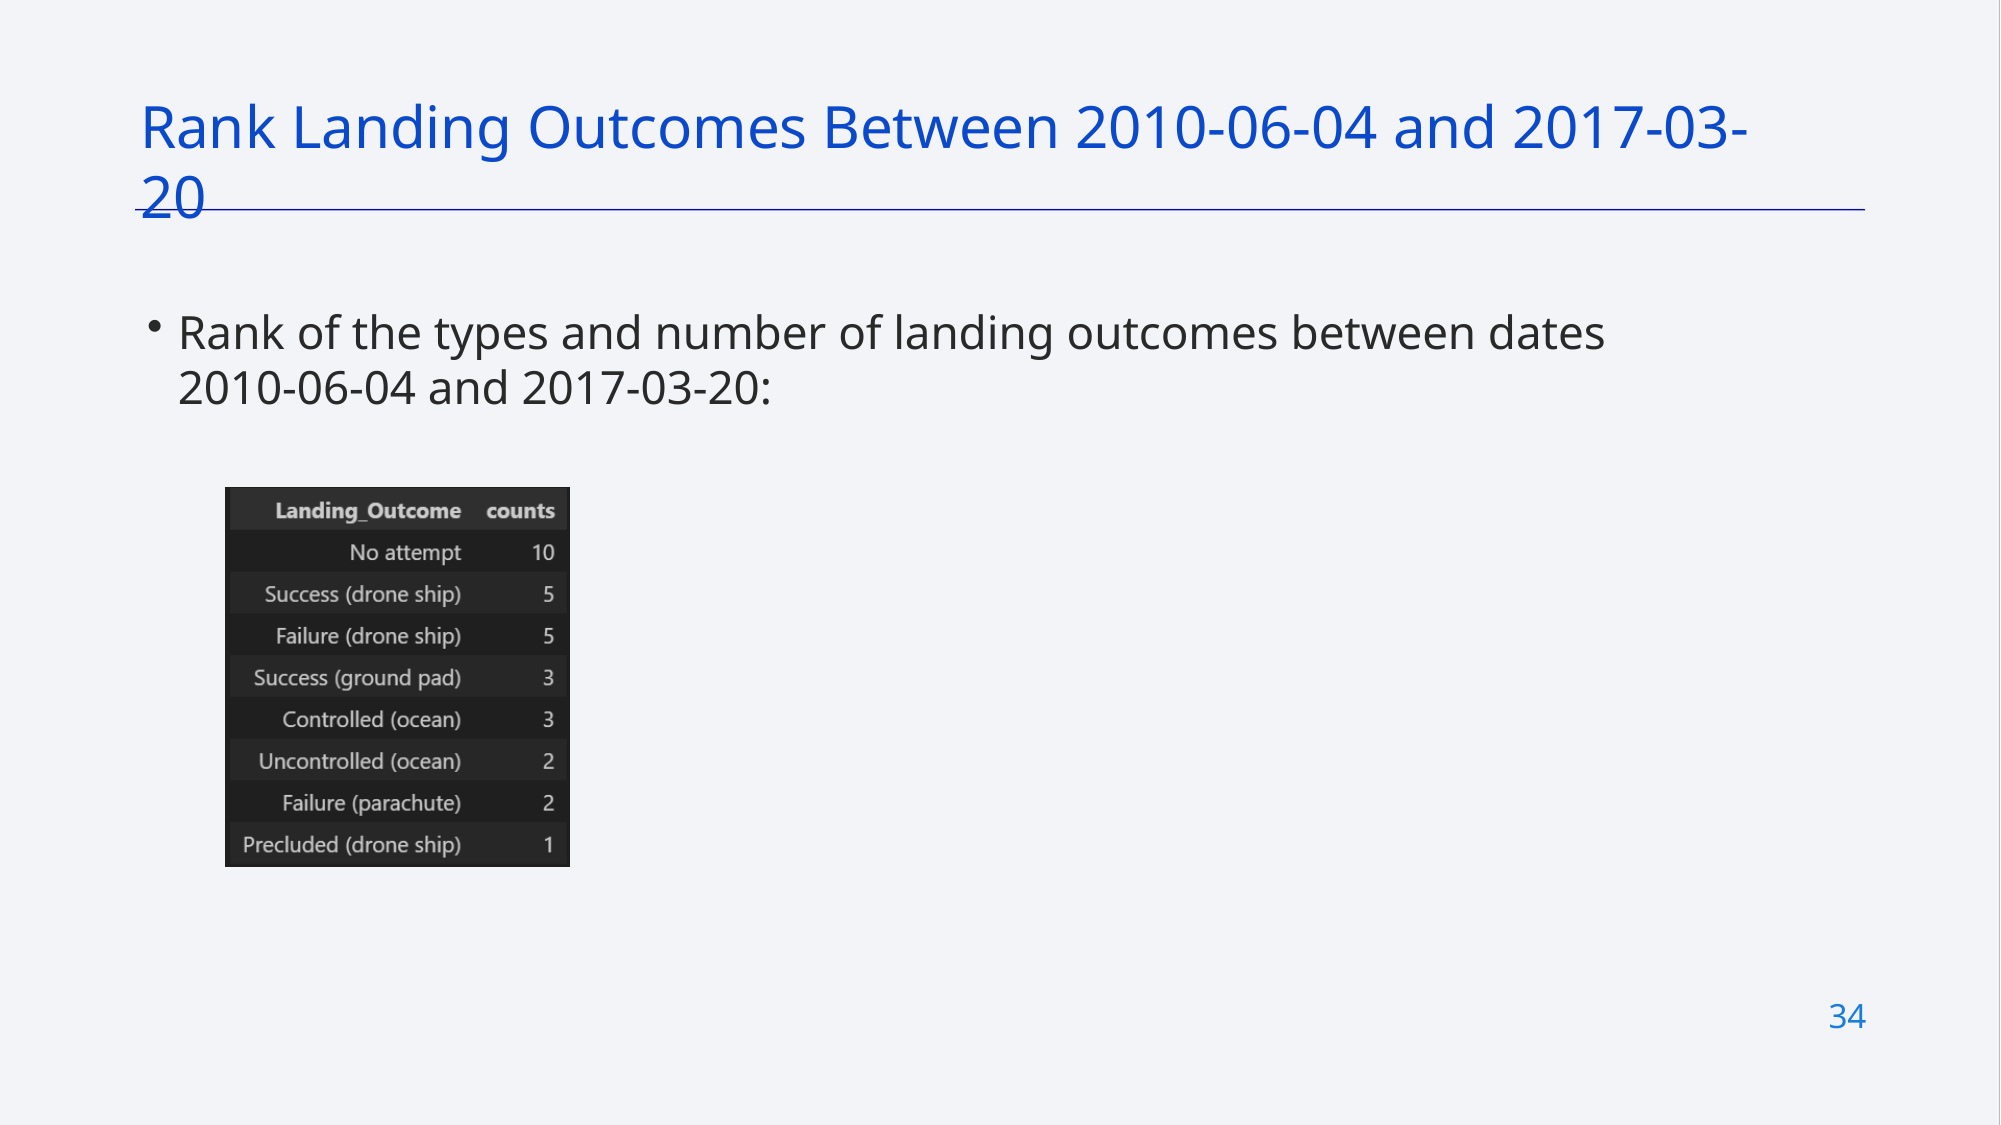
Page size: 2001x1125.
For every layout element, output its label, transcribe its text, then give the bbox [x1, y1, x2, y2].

title Rank Landing Outcomes Between 2010-06-04 and 2017-03-20 [138, 87, 1769, 278]
text_box Rank of the types and number of landing outcomes between dates 2010-06-04 and 2017-03-20: [145, 301, 1692, 414]
slide_number 34 [1822, 1001, 1872, 1125]
picture [0, 0, 2000, 1125]
